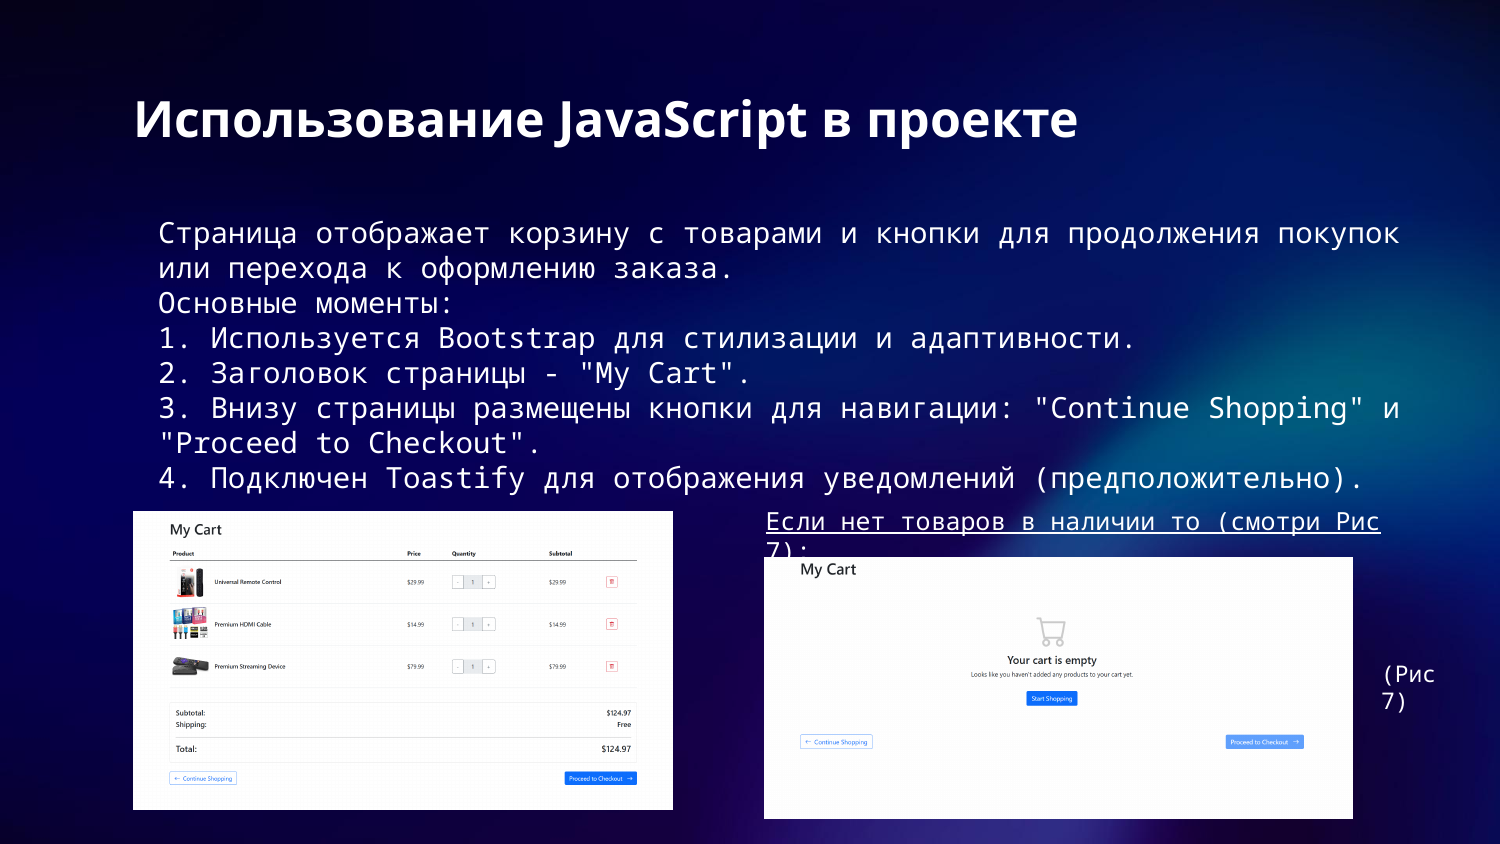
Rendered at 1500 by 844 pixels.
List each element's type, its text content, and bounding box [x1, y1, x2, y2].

picture [0, 0, 1500, 844]
list Страница отображает корзину с товарами и кнопки для продолжения покупок или перехода к оформлению заказа. Основные моменты: 1. Используется Bootstrap для стилизации и адаптивности. 2. Заголовок страницы - "My Cart". 3. Внизу страницы размещены кнопки для навигации: "Continue Shopping" и "Proceed to Checkout". 4. Подключен Toastify для отображения уведомлений (предположительно). [118, 199, 1460, 833]
title Использование JavaScript в проекте [118, 72, 1382, 167]
text_box Если нет товаров в наличии то (смотри Рис 7); [750, 497, 1418, 573]
text_box (Рис 7) [1366, 651, 1492, 722]
